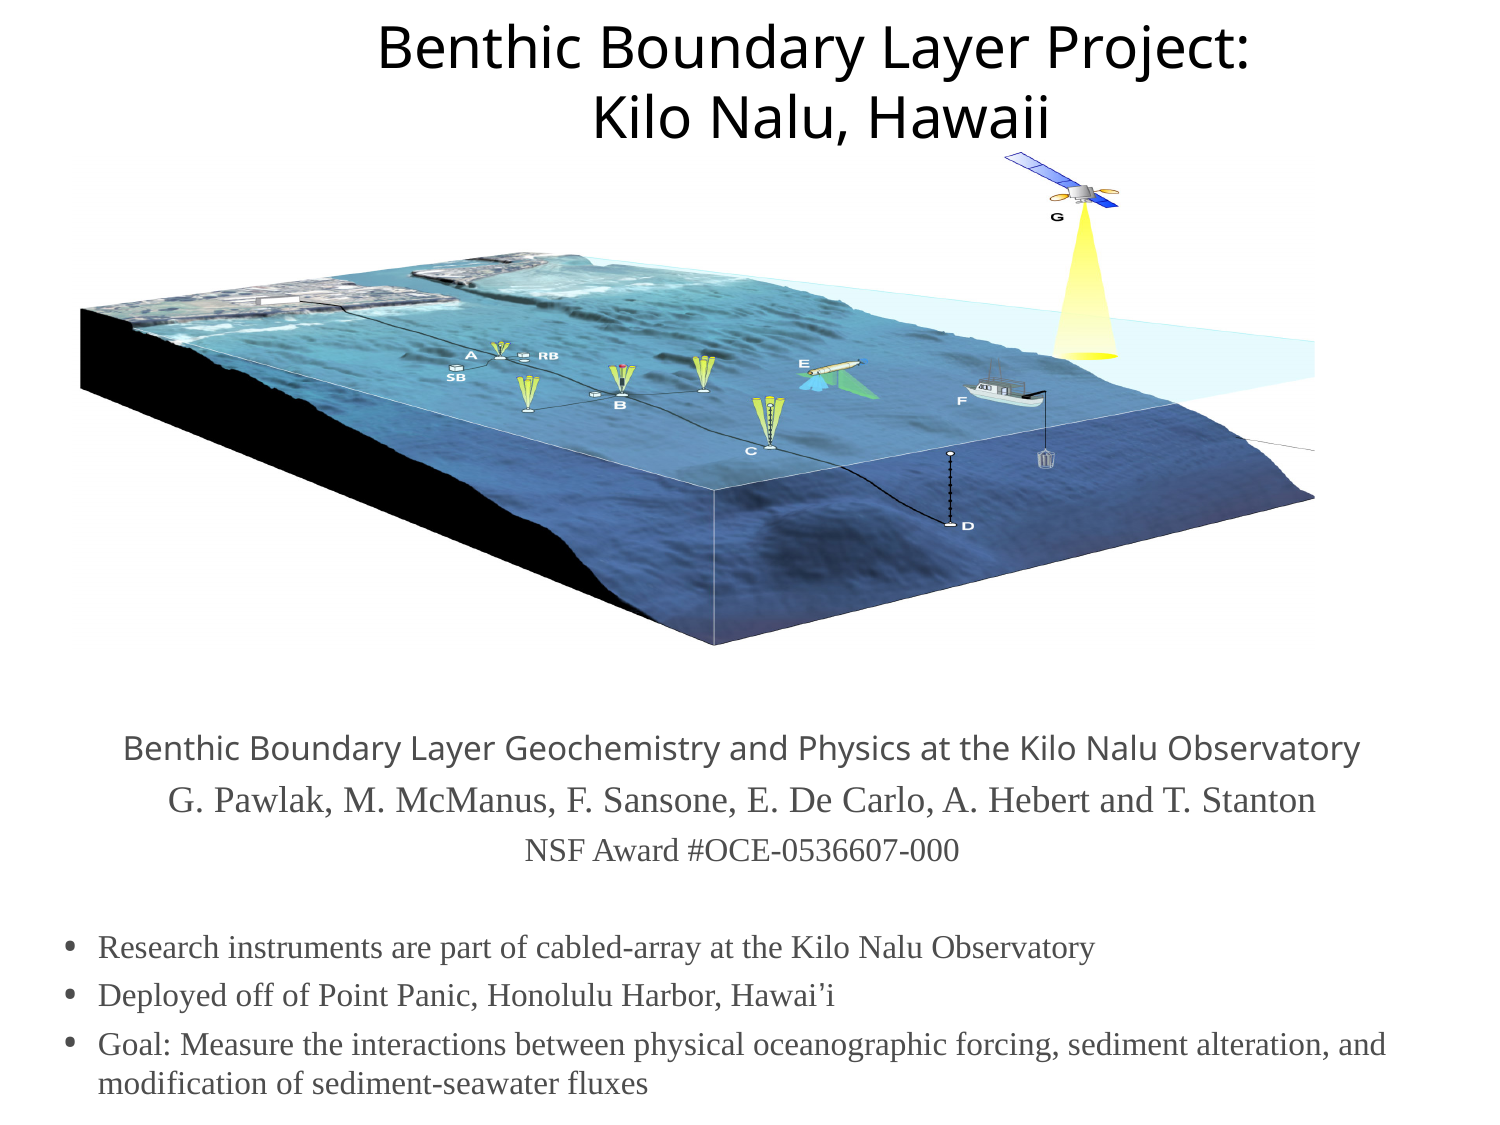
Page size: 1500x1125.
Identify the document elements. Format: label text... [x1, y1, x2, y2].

text_box Benthic Boundary Layer Geochemistry and Physics at the Kilo Nalu Observatory G. Pawlak, M. McManus, F. Sansone, E. De Carlo, A. Hebert and T. Stanton NSF Award #OCE-0536607-000 Research instruments are part of cabled-array at the Kilo Nalu Observatory Deployed off of Point Panic, Honolulu Harbor, Hawai’i Goal: Measure the interactions between physical oceanographic forcing, sediment alteration, and modification of sediment-seawater fluxes [62, 727, 1438, 1119]
picture [72, 152, 1315, 649]
title Benthic Boundary Layer Project: Kilo Nalu, Hawaii [262, 0, 1388, 161]
